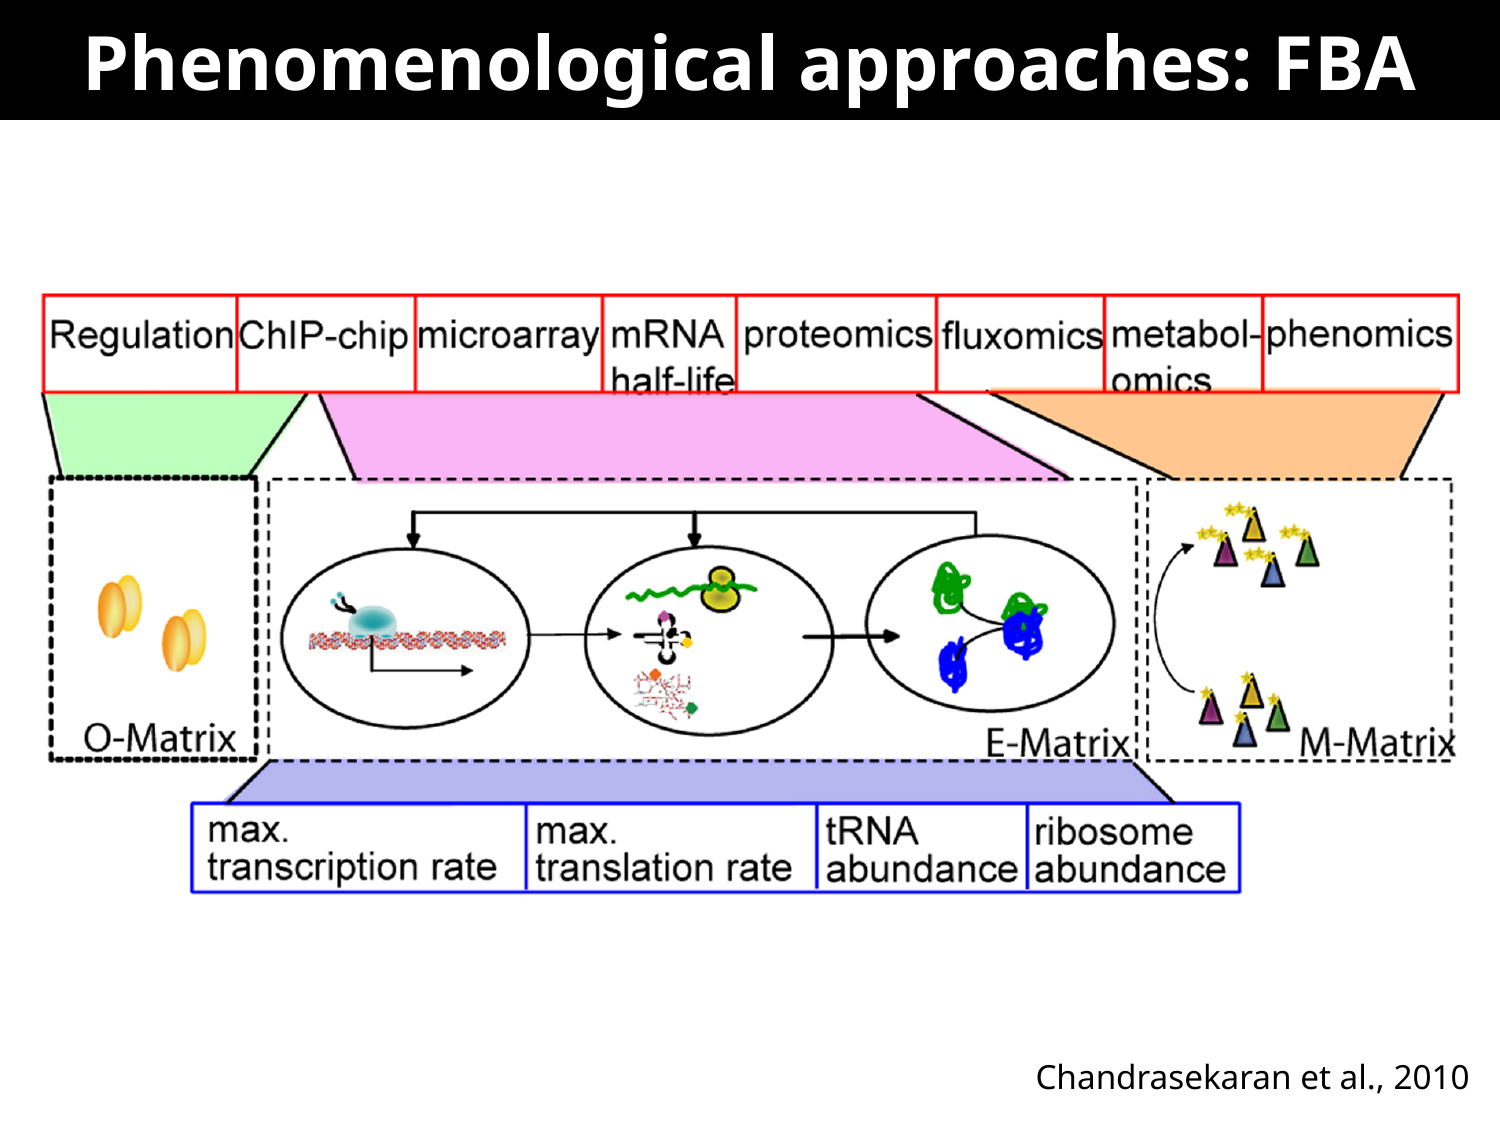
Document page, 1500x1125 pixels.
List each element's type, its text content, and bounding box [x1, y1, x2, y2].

text_box Chandrasekaran et al., 2010 [1020, 1049, 1486, 1105]
title Phenomenological approaches: FBA [0, 0, 1500, 120]
picture [37, 287, 1463, 901]
